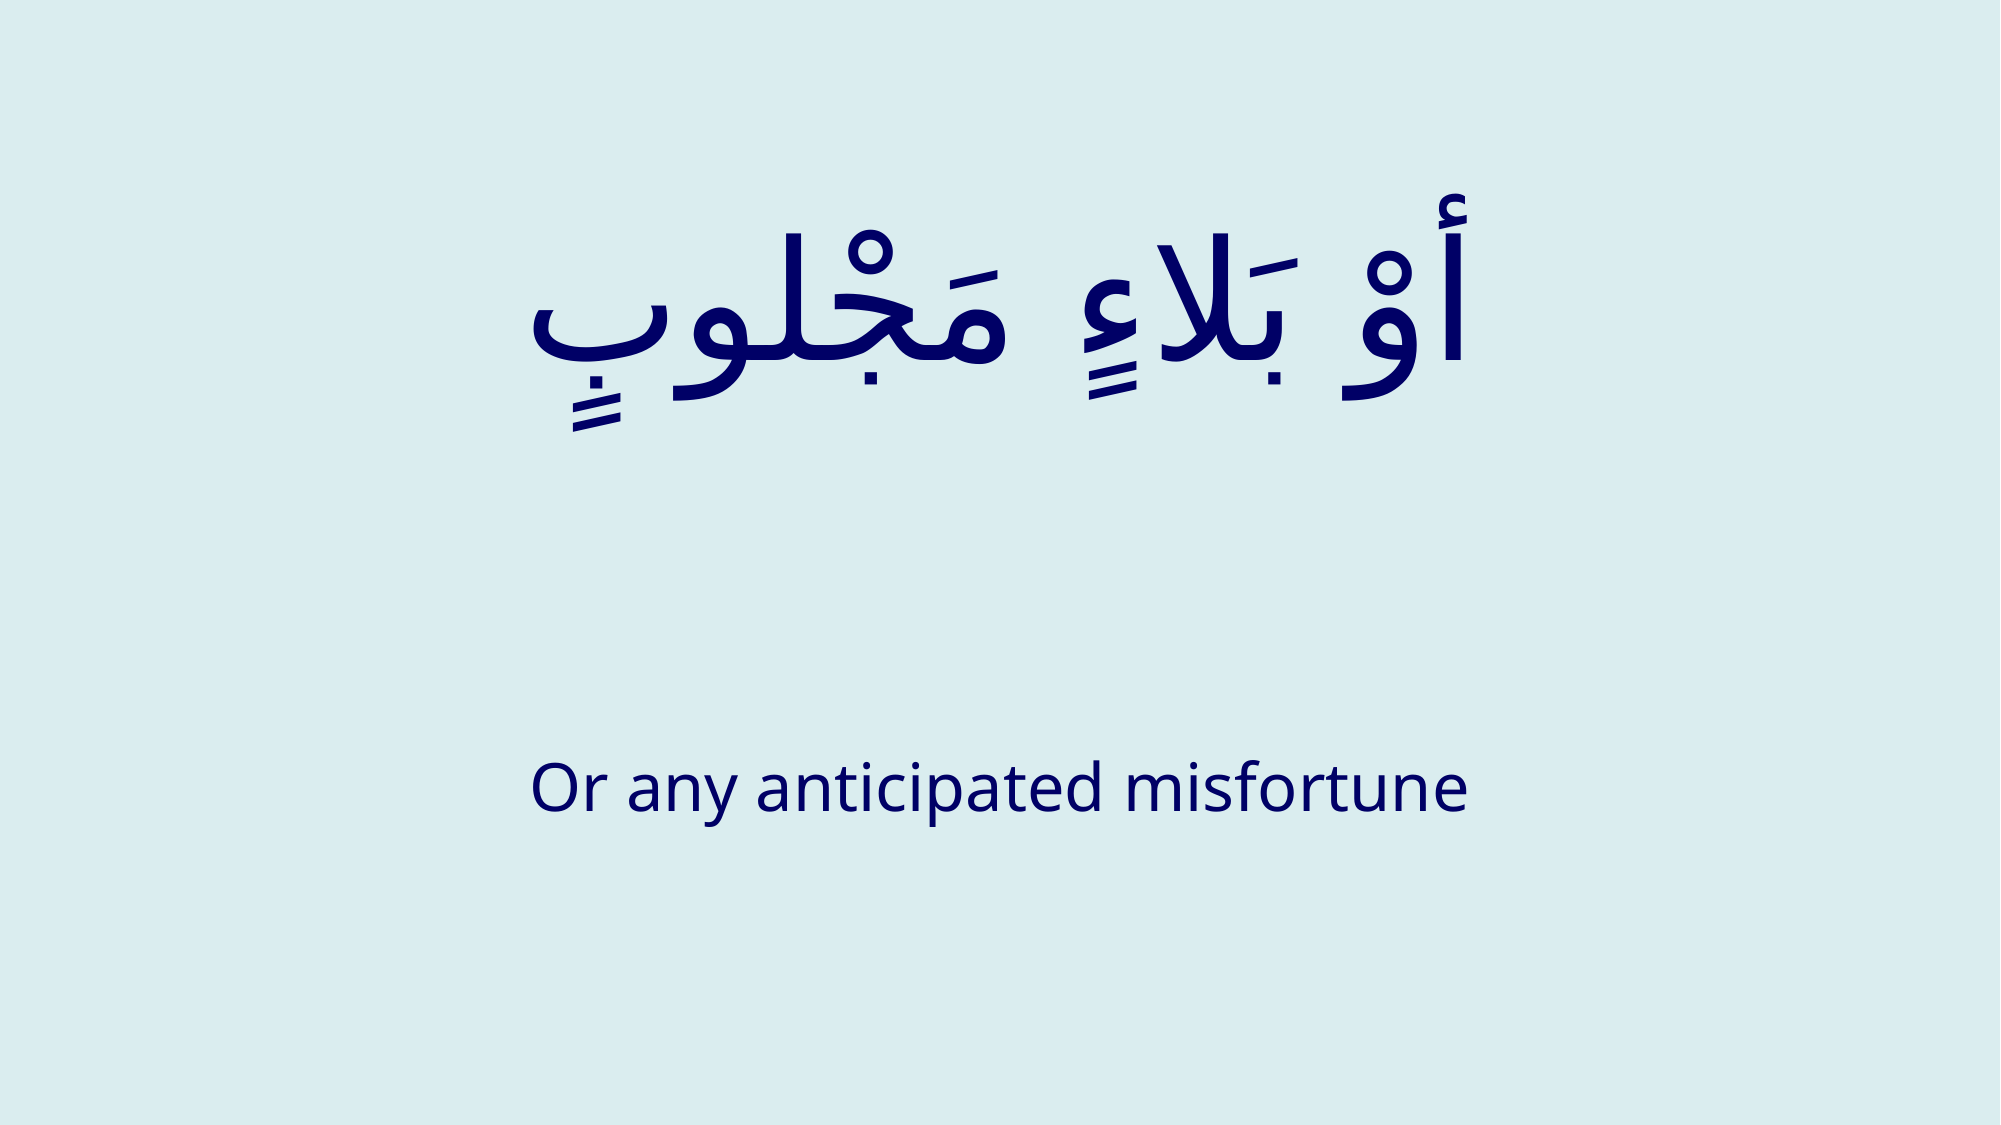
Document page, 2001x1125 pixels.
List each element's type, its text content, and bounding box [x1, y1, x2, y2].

title أوْ بَلاءٍ مَجْلوبٍ [0, 200, 2000, 388]
list Or any anticipated misfortune [356, 737, 1644, 1050]
